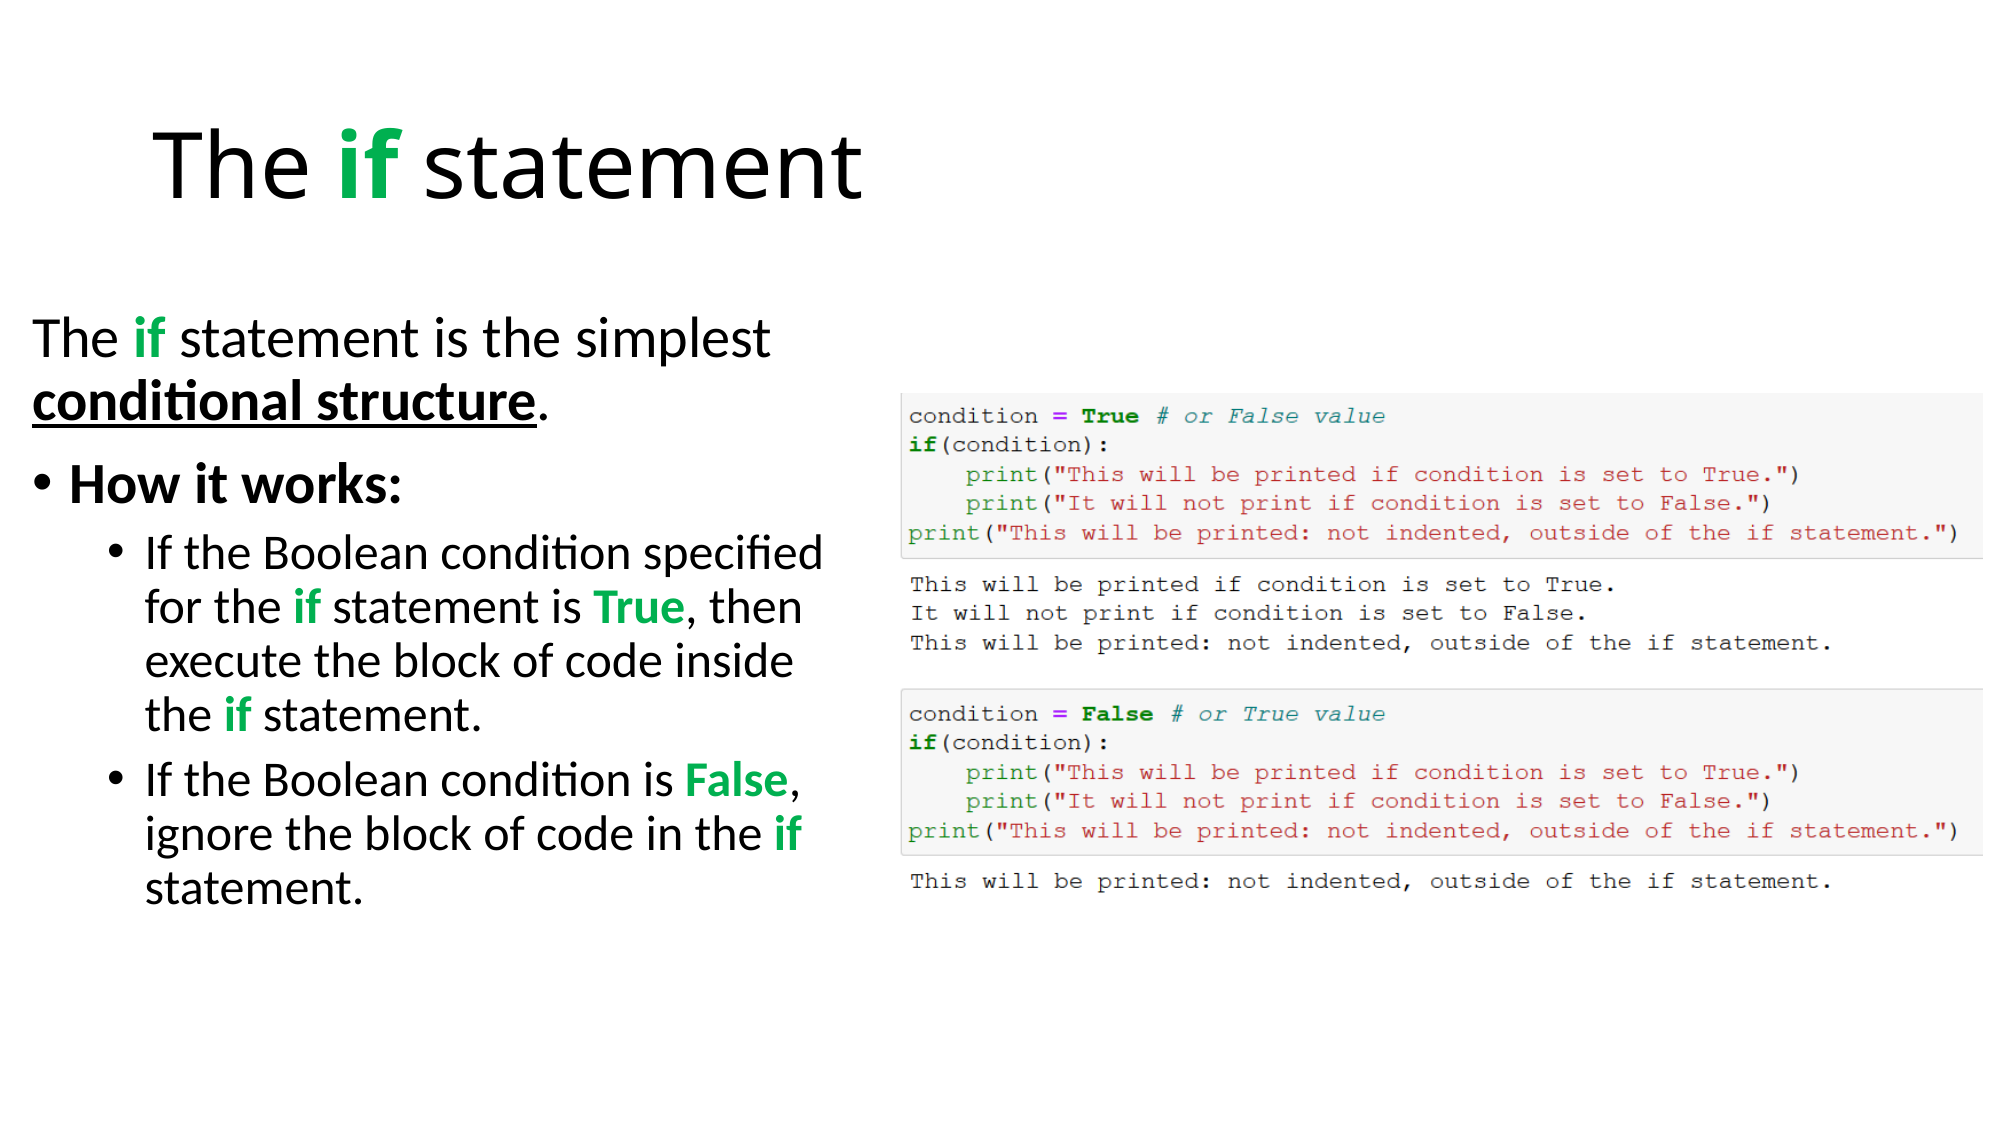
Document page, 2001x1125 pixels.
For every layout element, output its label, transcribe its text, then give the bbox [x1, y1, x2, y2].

picture [896, 393, 1983, 902]
list The if statement is the simplest conditional structure. How it works: If the Boolean condition specified for the if statement is True, then execute the block of code inside the if statement. If the Boolean condition is False, ignore the block of code in the if statement. [17, 299, 867, 1125]
title The if statement [137, 59, 1863, 278]
